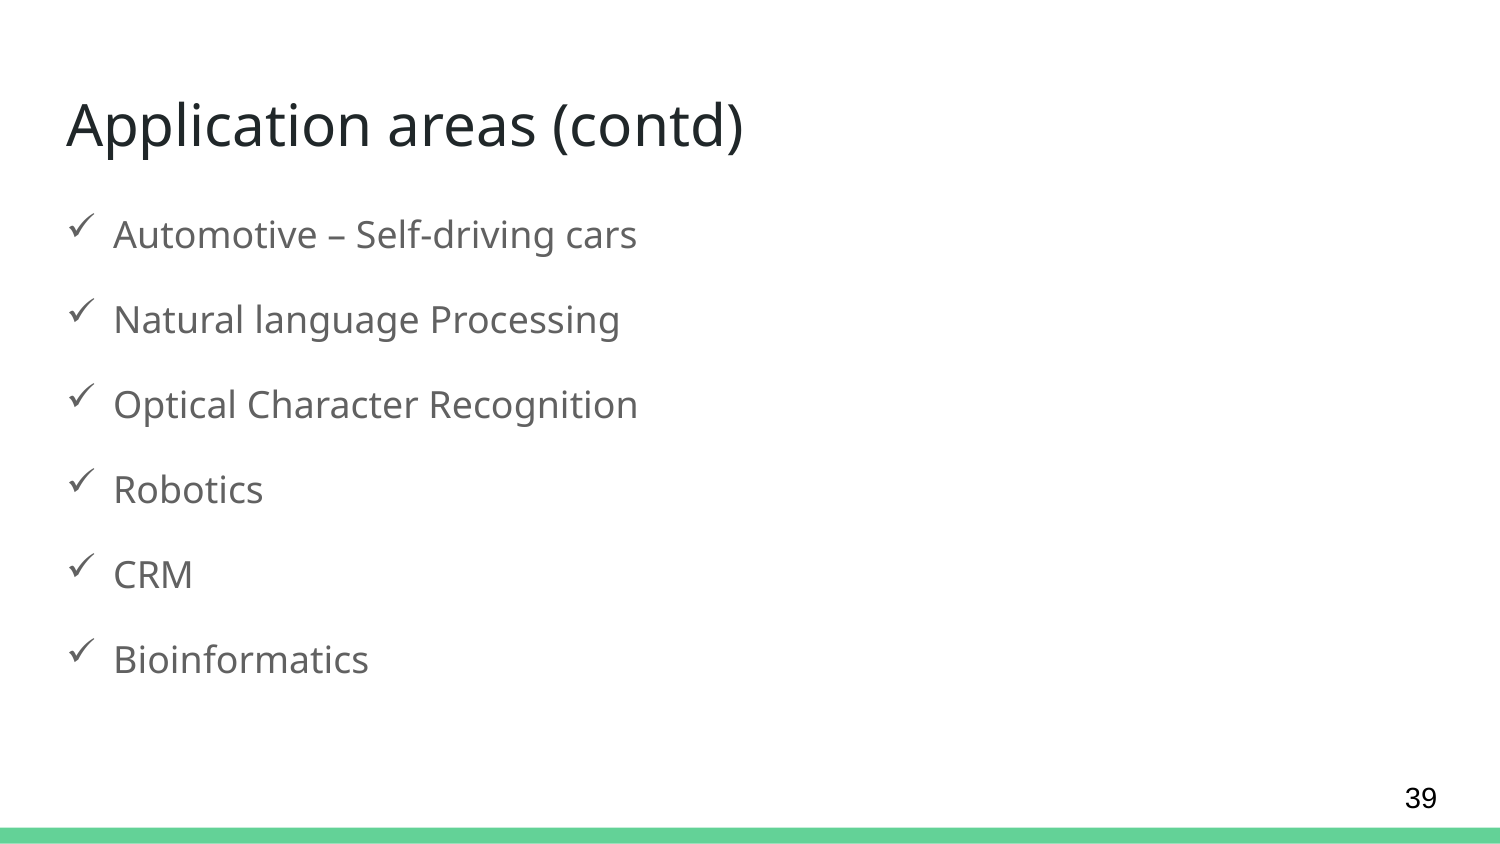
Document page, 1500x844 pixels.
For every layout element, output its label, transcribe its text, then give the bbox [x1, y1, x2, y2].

list Automotive – Self-driving cars Natural language Processing Optical Character Recognition Robotics CRM Bioinformatics [51, 189, 1449, 781]
title Application areas (contd) [51, 72, 1449, 167]
slide_number 39 [1389, 764, 1480, 830]
